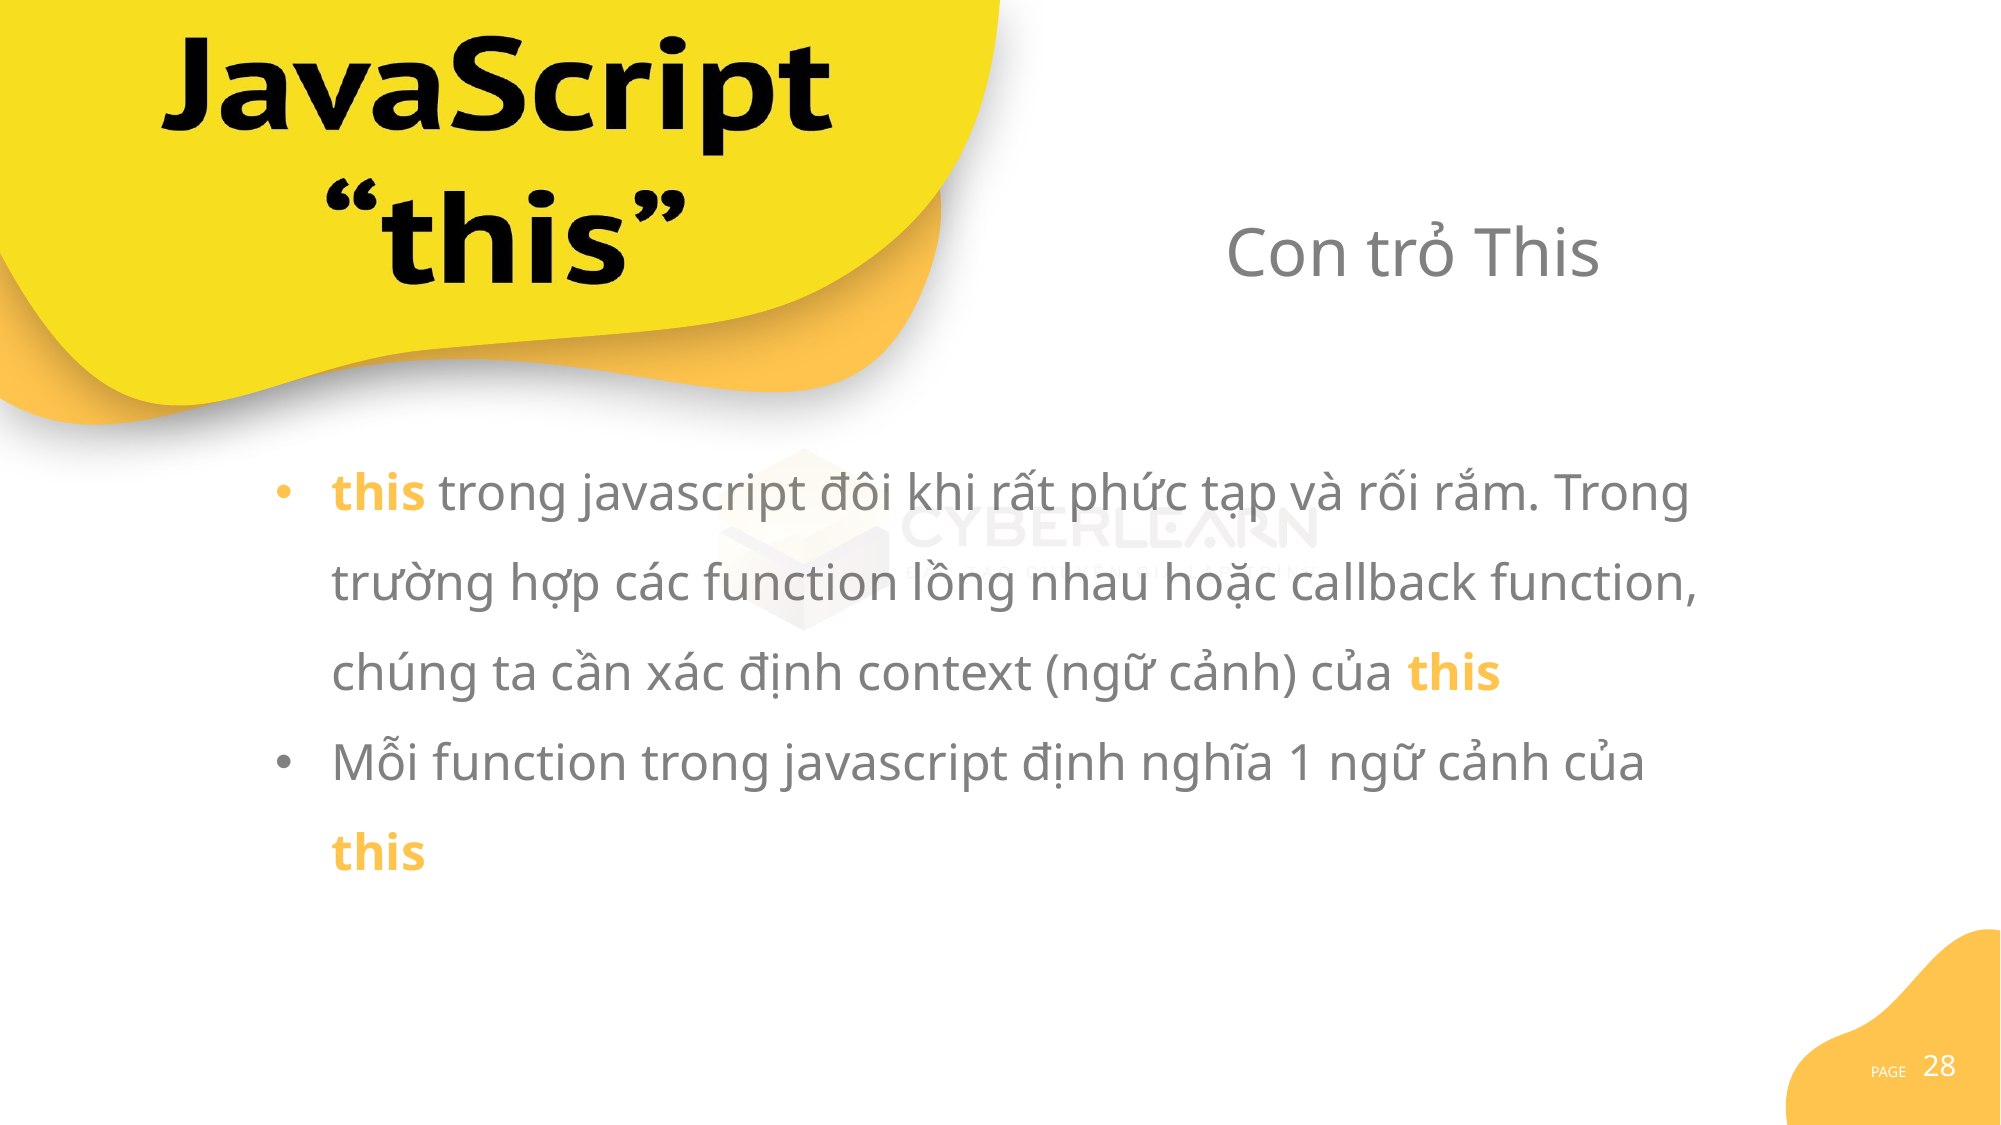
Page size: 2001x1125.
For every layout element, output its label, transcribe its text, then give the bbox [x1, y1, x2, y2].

picture [695, 448, 1333, 631]
slide_number 28 [1922, 1037, 1990, 1098]
picture [0, 0, 1000, 406]
text_box Con trỏ This [1000, 202, 1884, 298]
text_box this trong javascript đôi khi rất phức tạp và rối rắm. Trong trường hợp các function lồng nhau hoặc callback function, chúng ta cần xác định context (ngữ cảnh) của this Mỗi function trong javascript định nghĩa 1 ngữ cảnh của this [260, 423, 1740, 979]
